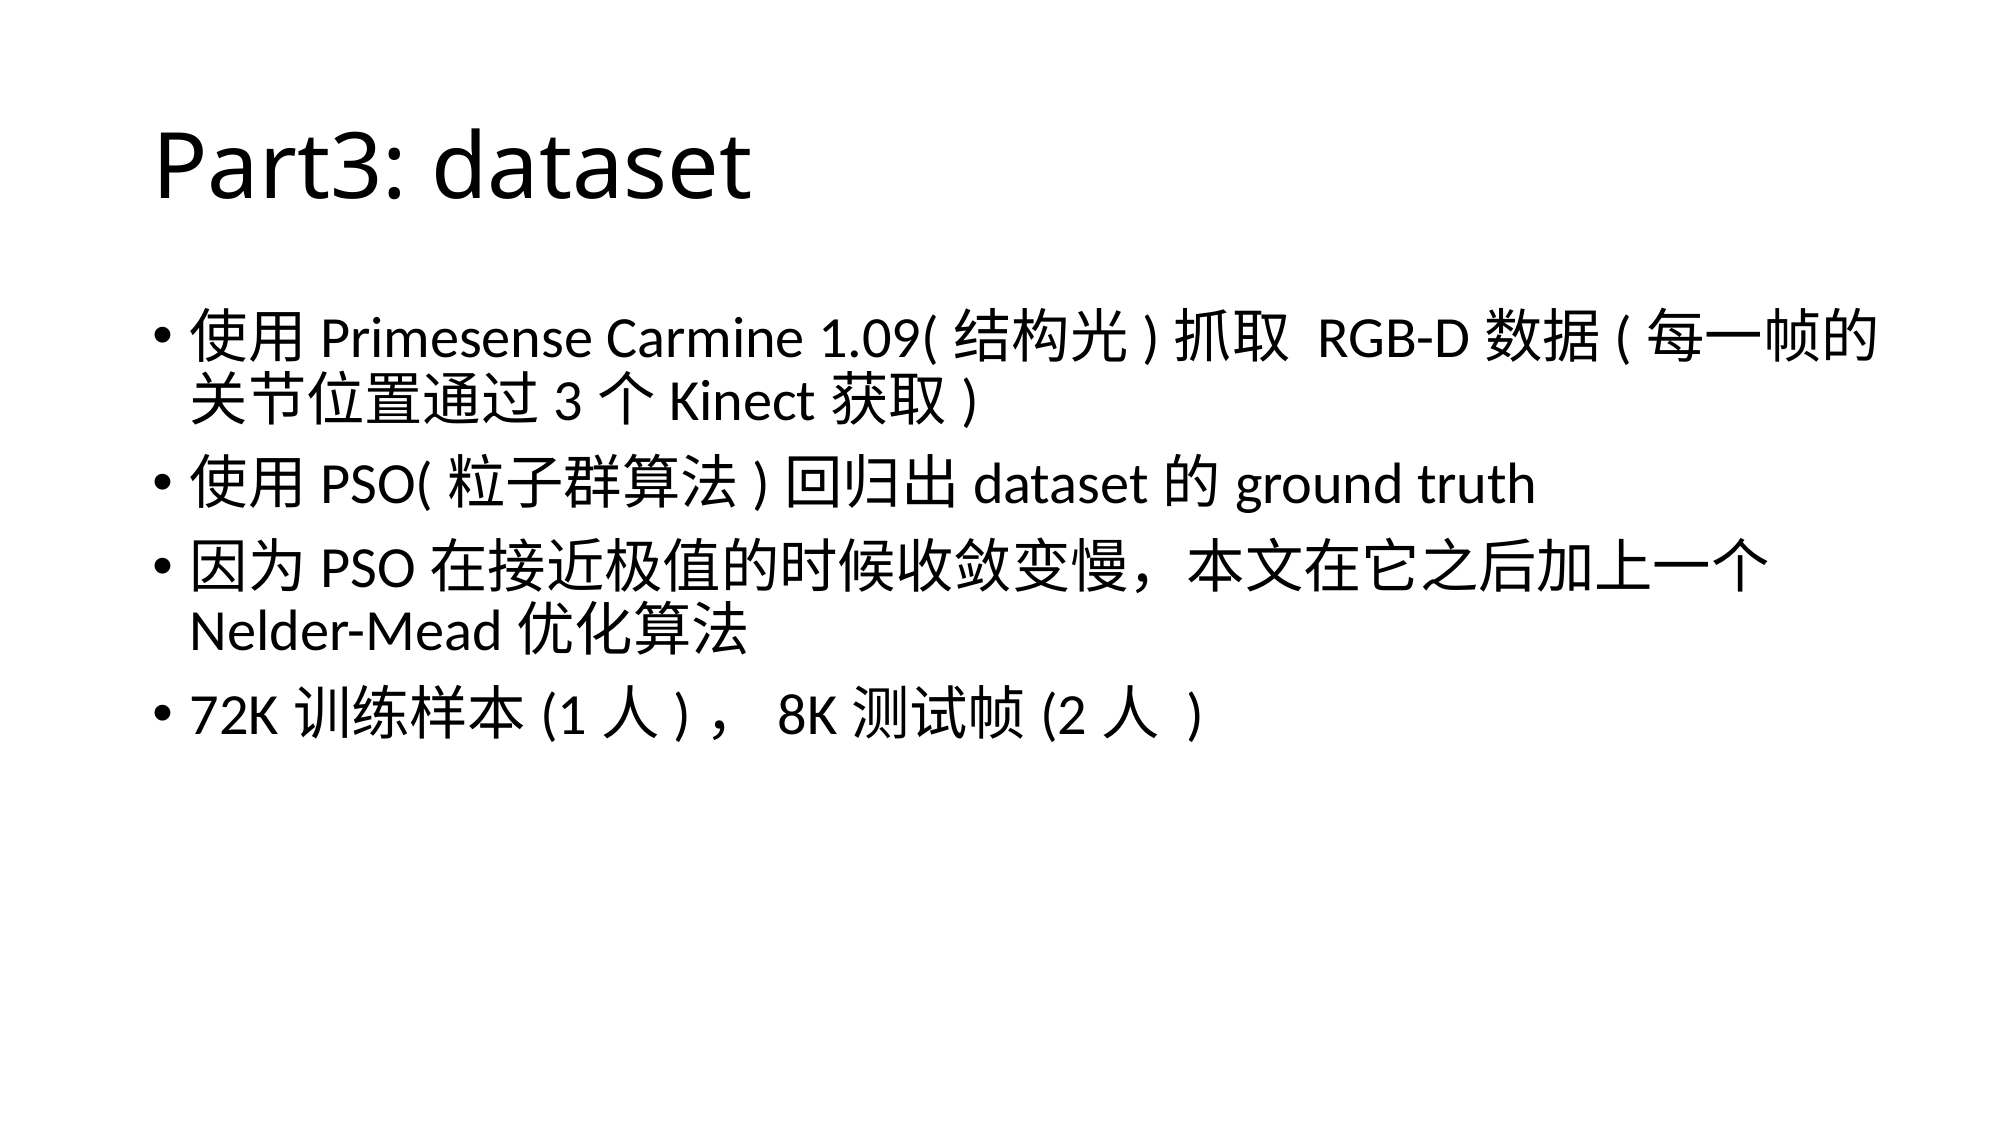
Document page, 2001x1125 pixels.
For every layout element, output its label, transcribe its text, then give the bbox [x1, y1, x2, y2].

list 使用Primesense Carmine 1.09(结构光)抓取 RGB-D数据(每一帧的关节位置通过3个Kinect获取) 使用PSO(粒子群算法)回归出dataset的ground truth 因为PSO在接近极值的时候收敛变慢，本文在它之后加上一个Nelder-Mead优化算法 72K训练样本(1人)，8K测试帧(2人 ) [137, 299, 1900, 1042]
title Part3: dataset [137, 59, 1863, 278]
